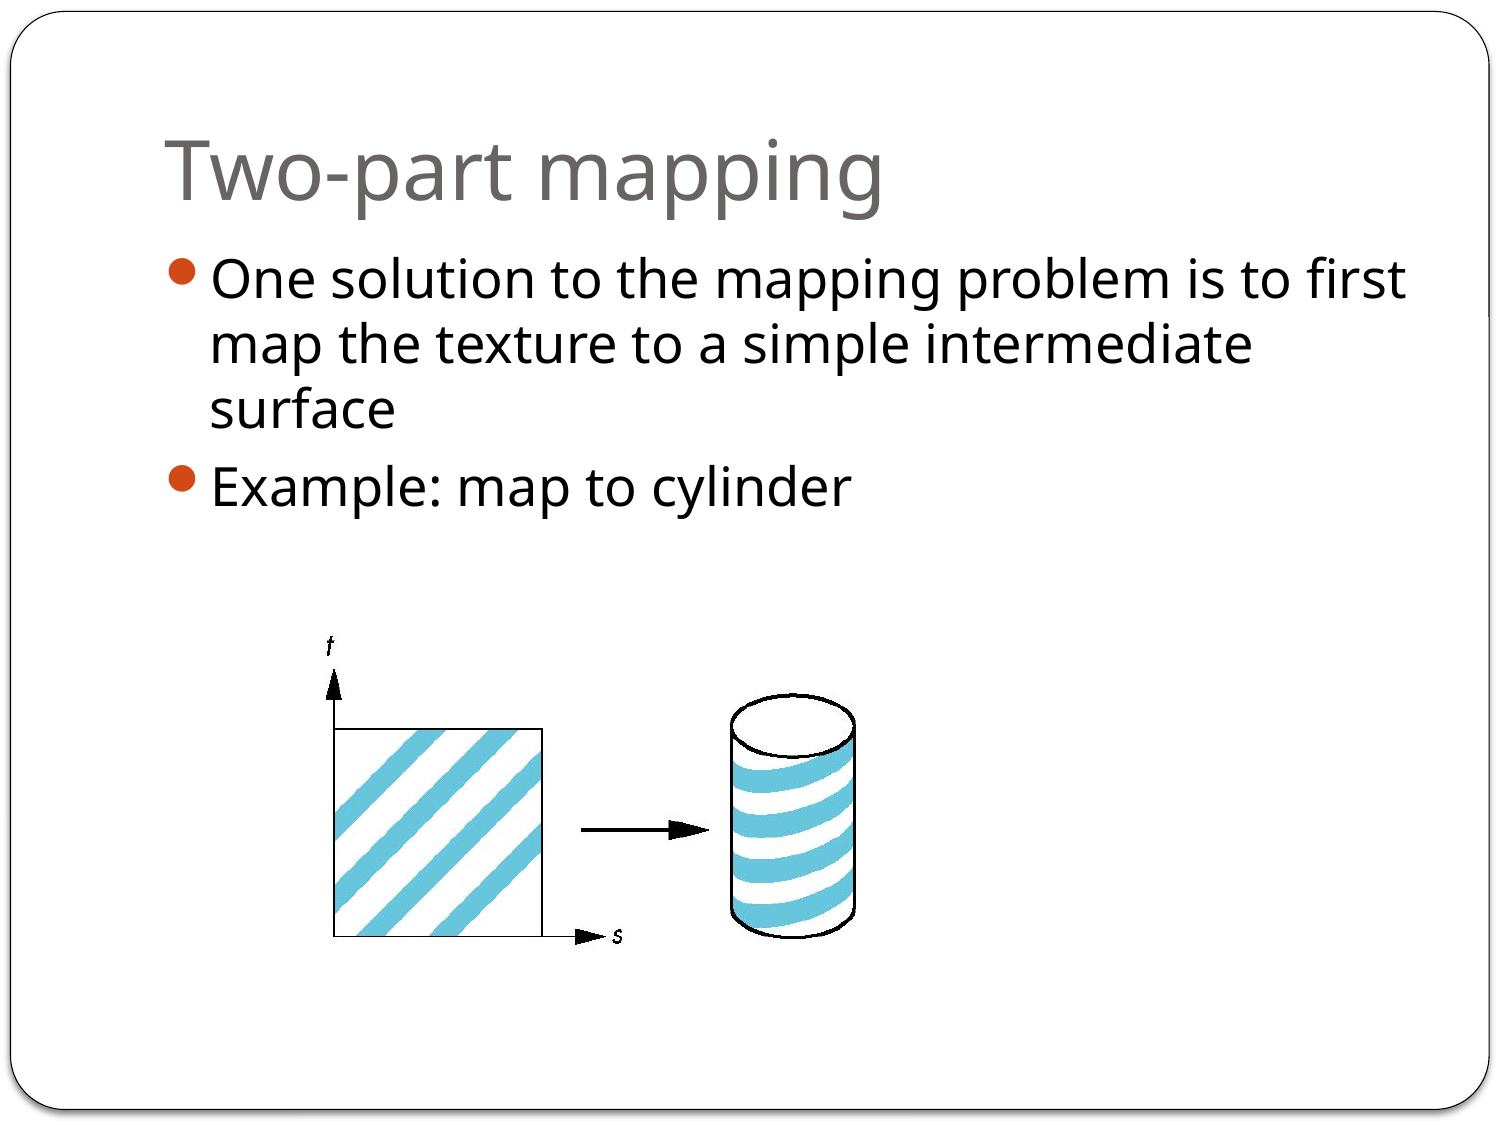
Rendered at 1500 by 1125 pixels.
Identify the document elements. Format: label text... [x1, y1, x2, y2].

list One solution to the mapping problem is to first map the texture to a simple intermediate surface Example: map to cylinder [150, 237, 1425, 988]
title Two-part mapping [150, 45, 1425, 233]
picture [324, 624, 856, 953]
